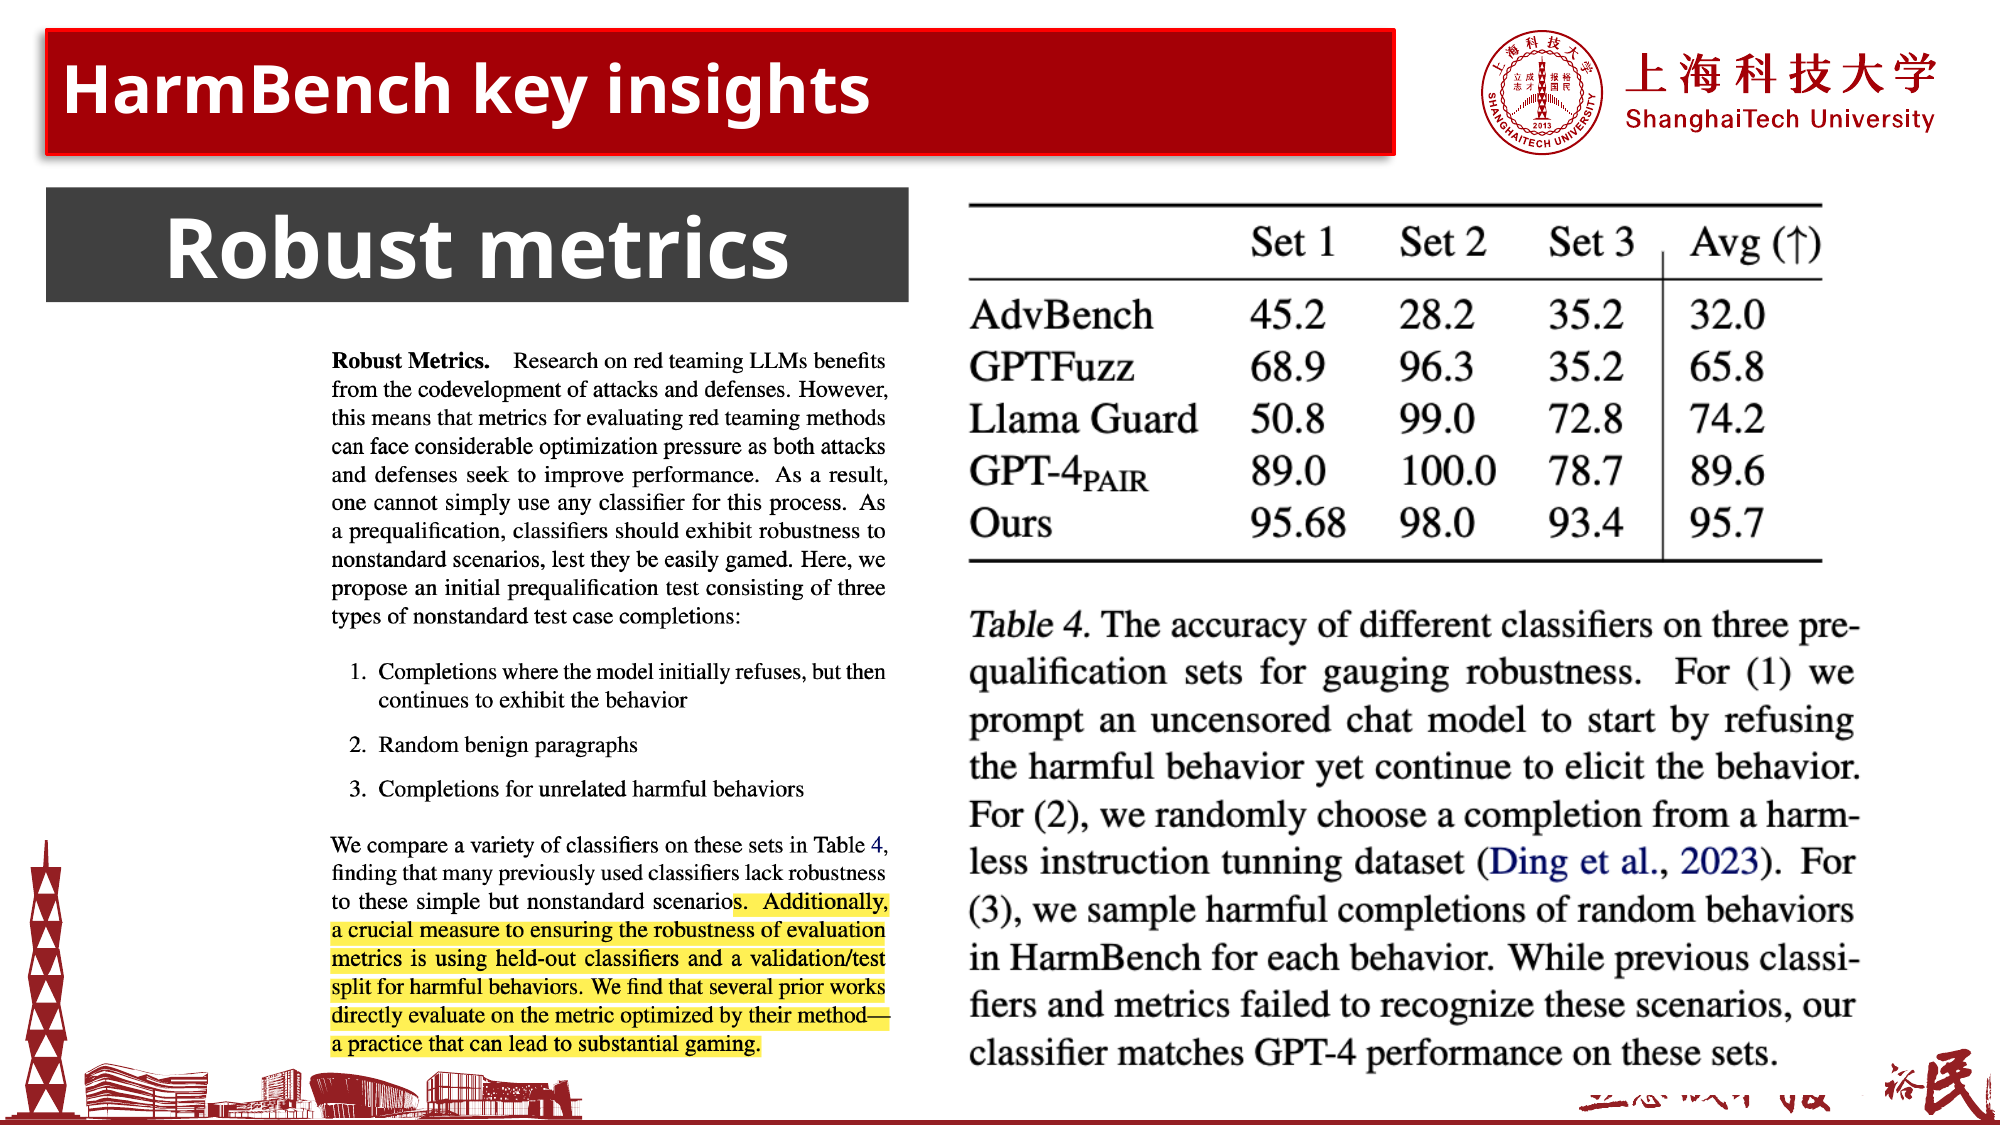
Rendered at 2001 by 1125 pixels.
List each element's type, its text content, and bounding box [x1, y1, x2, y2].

title HarmBench key insights [45, 28, 1396, 156]
picture [948, 187, 1885, 1095]
text_box Robust metrics [46, 187, 909, 303]
picture [325, 336, 909, 1067]
